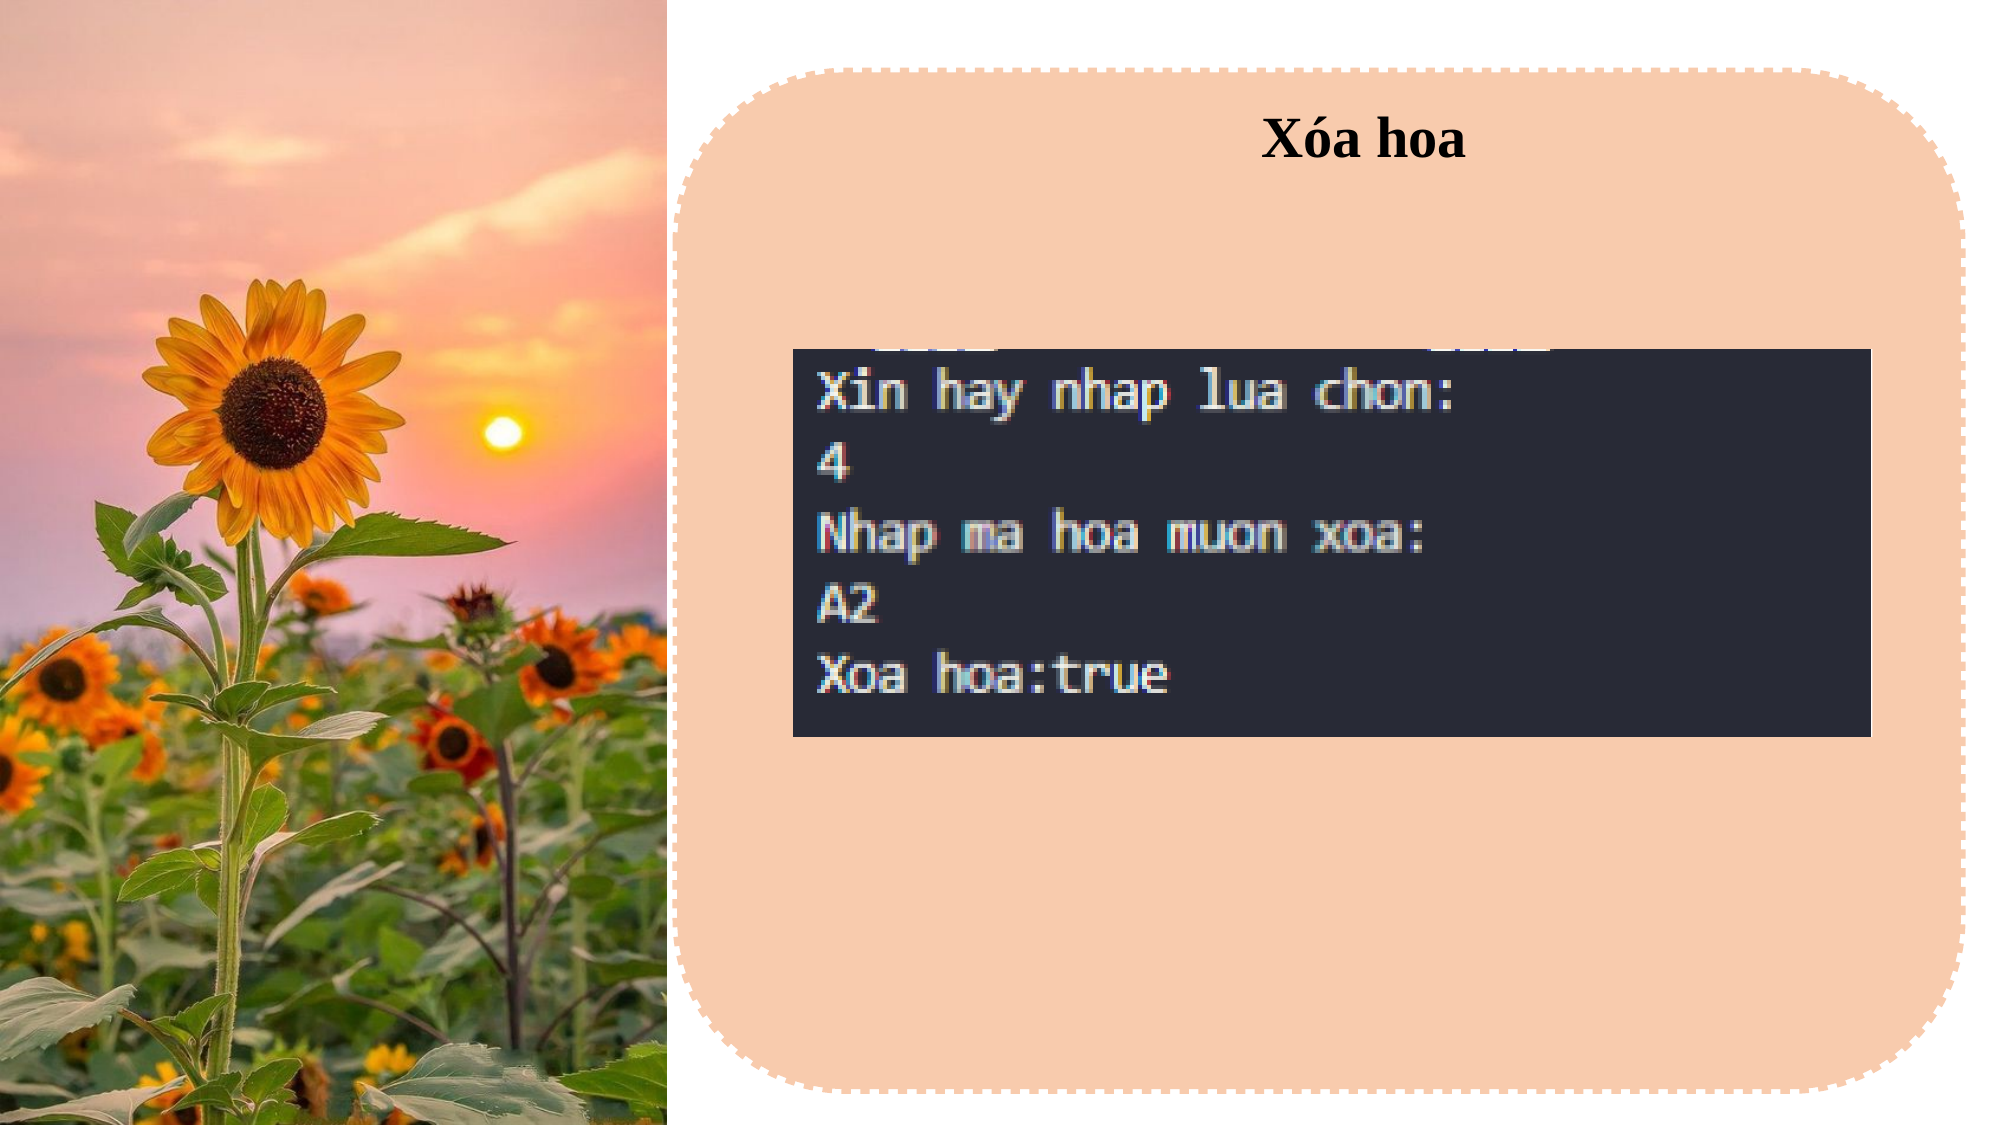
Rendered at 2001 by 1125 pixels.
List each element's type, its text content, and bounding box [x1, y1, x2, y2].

picture [784, 349, 1873, 737]
text_box Xóa hoa [1057, 91, 1672, 177]
picture [0, 0, 667, 1125]
text_box [676, 71, 1962, 1091]
